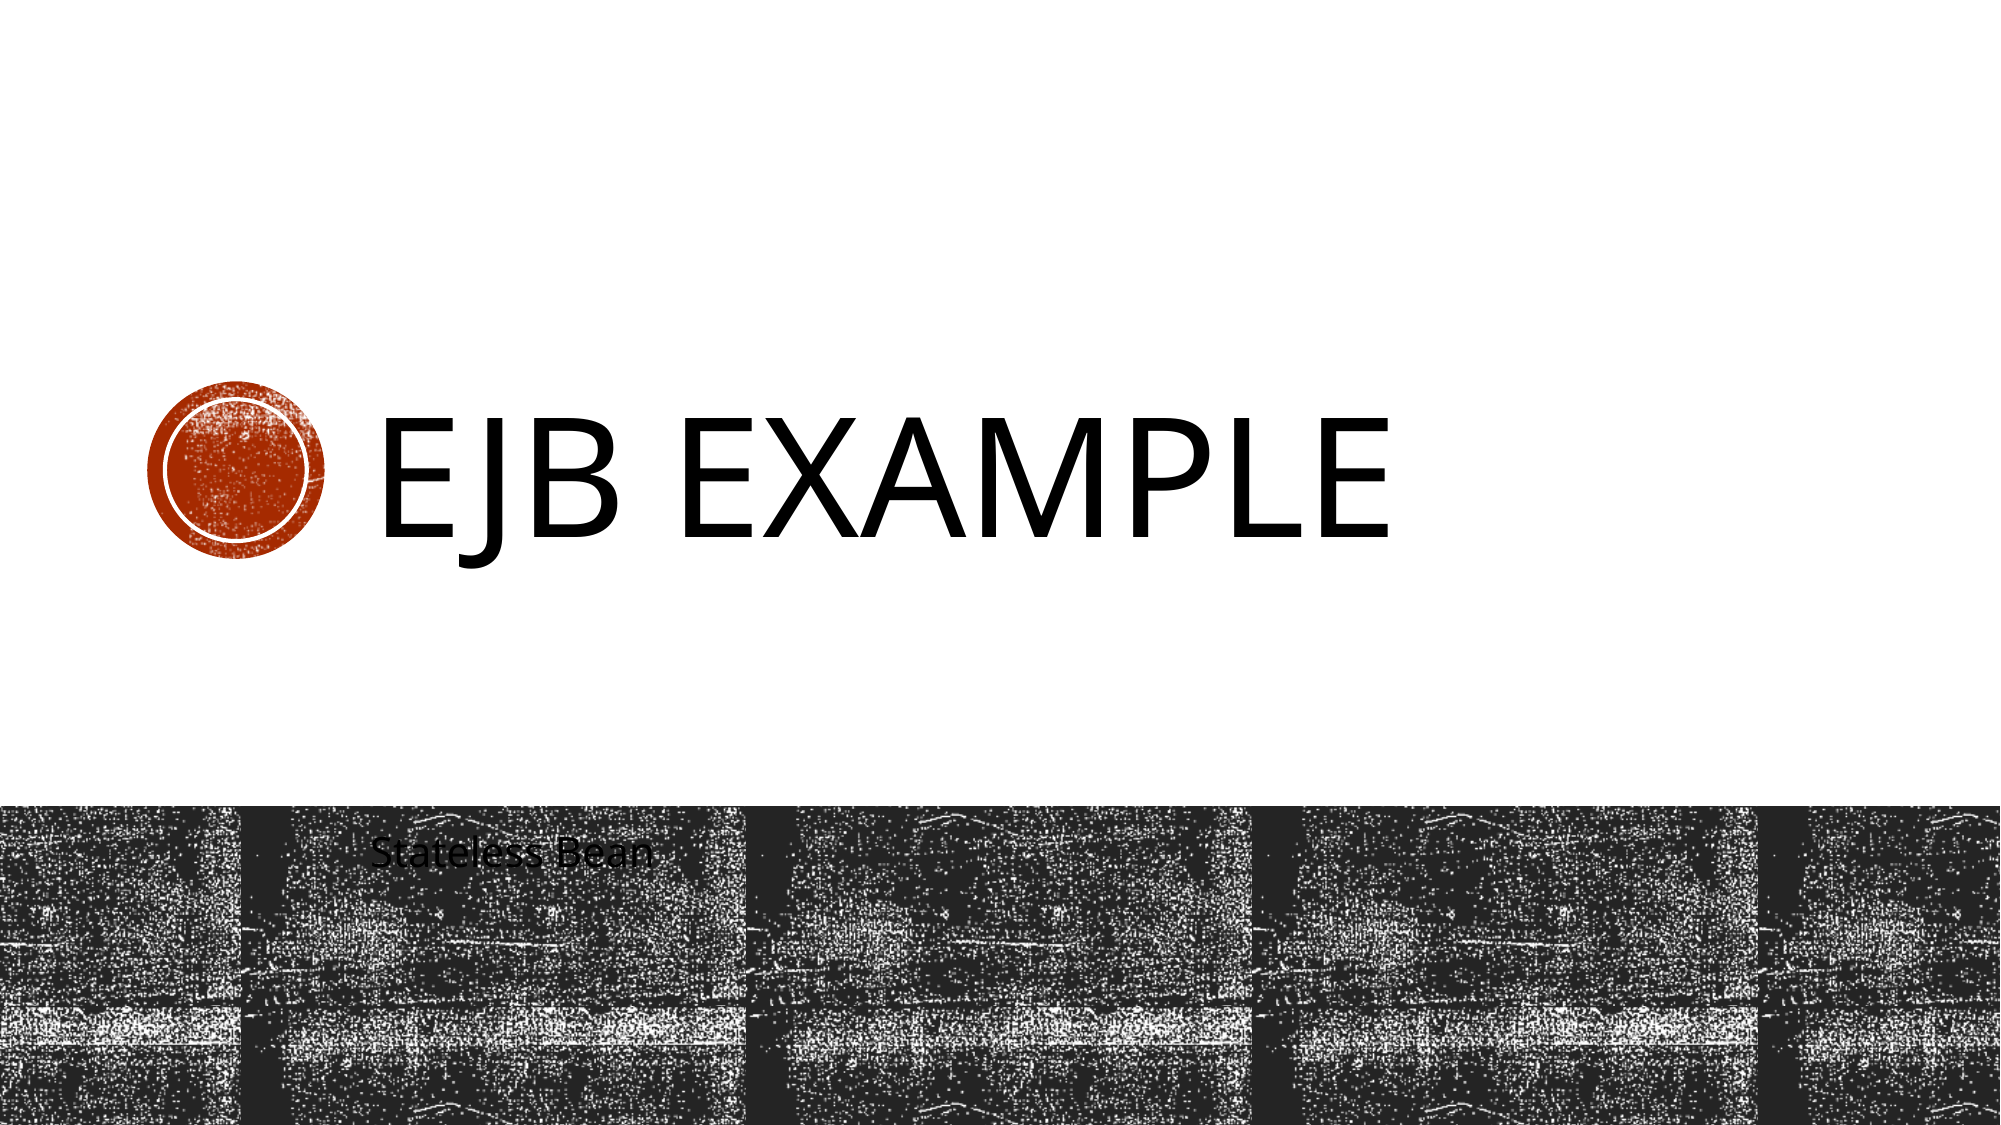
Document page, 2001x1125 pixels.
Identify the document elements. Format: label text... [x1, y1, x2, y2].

title EJB Example [355, 201, 1878, 779]
list Stateless Bean [355, 823, 1841, 999]
